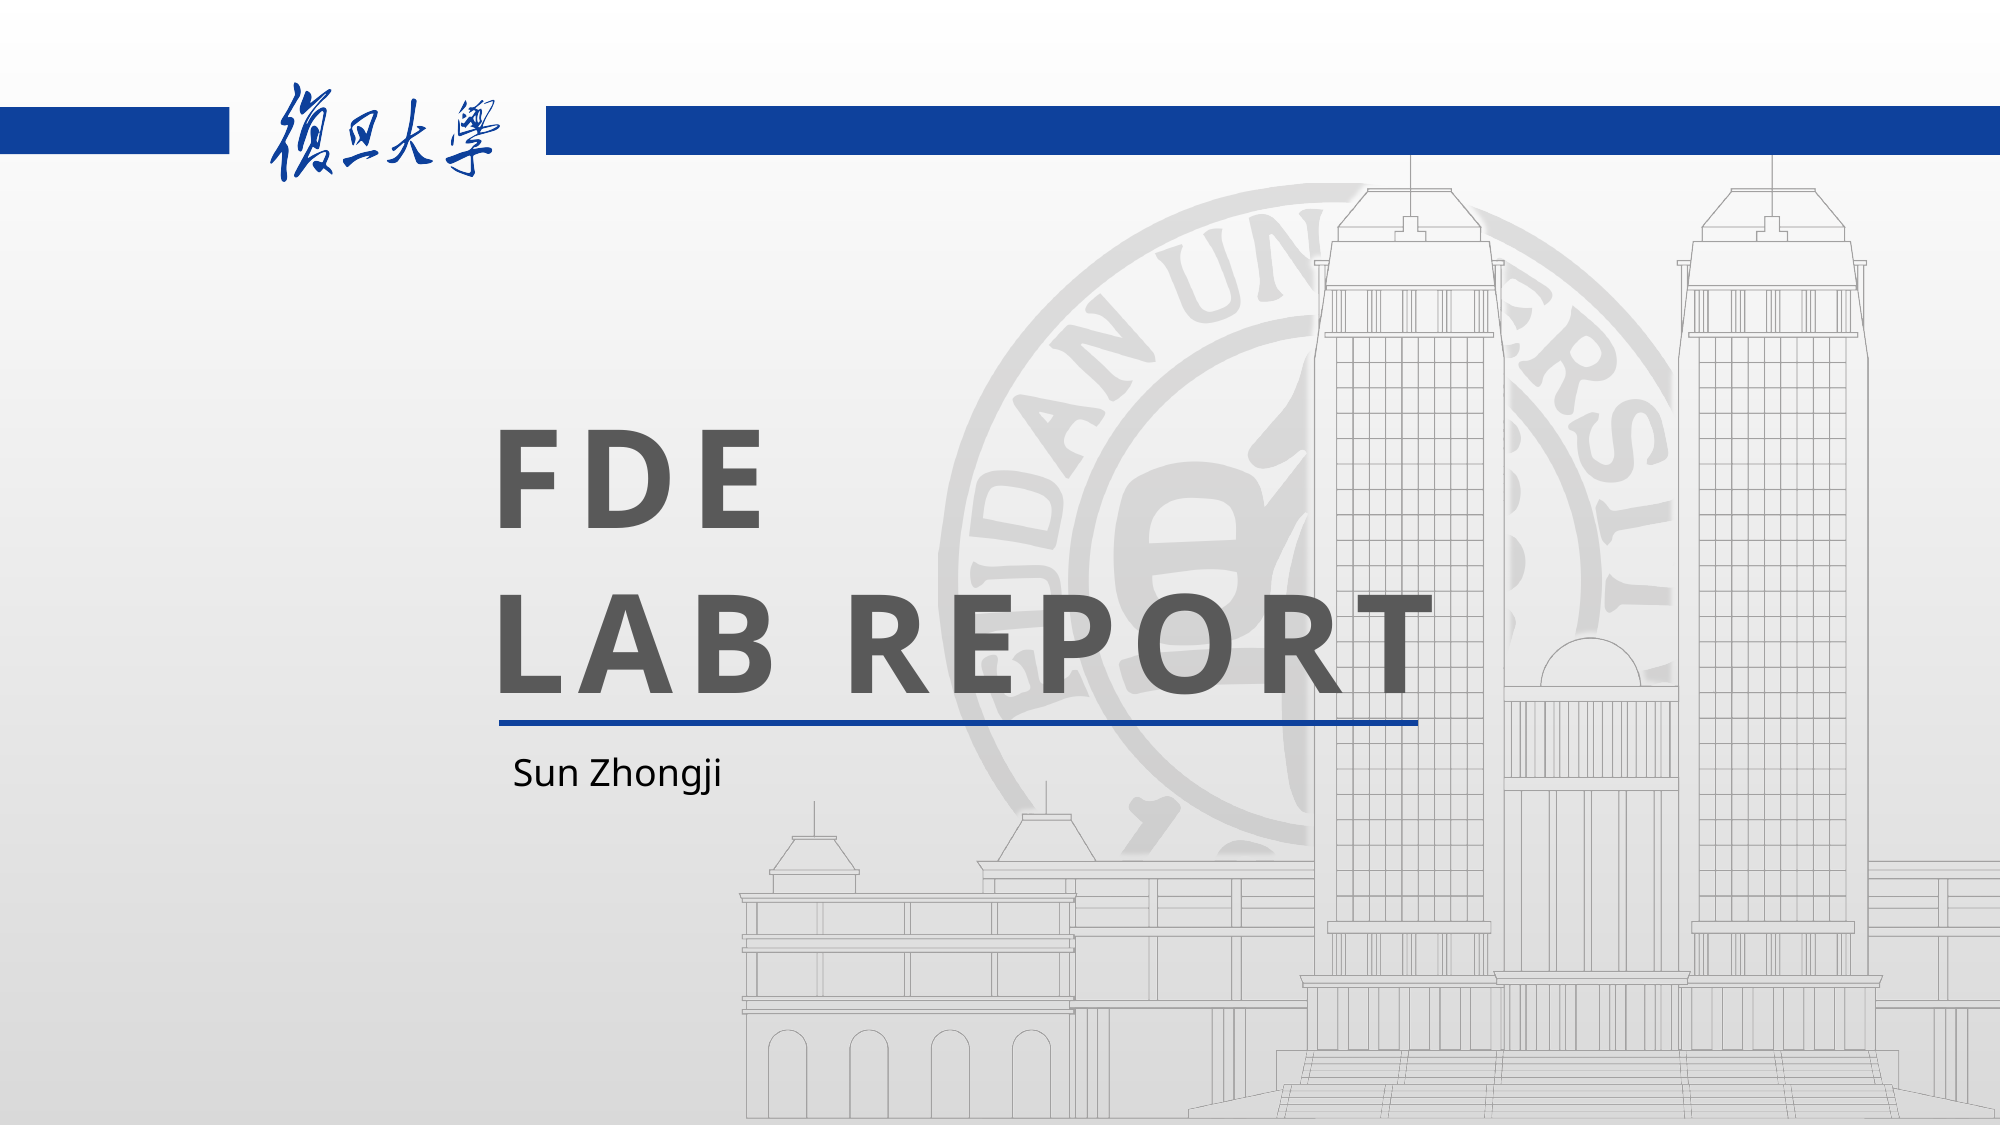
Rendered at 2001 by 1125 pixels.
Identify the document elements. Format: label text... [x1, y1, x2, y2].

text_box [0, 106, 230, 155]
text_box FDE LAB REPORT [473, 383, 738, 729]
picture [270, 82, 500, 182]
text_box Sun Zhongji [498, 741, 738, 802]
picture [738, 126, 2000, 1119]
text_box [546, 106, 2000, 155]
